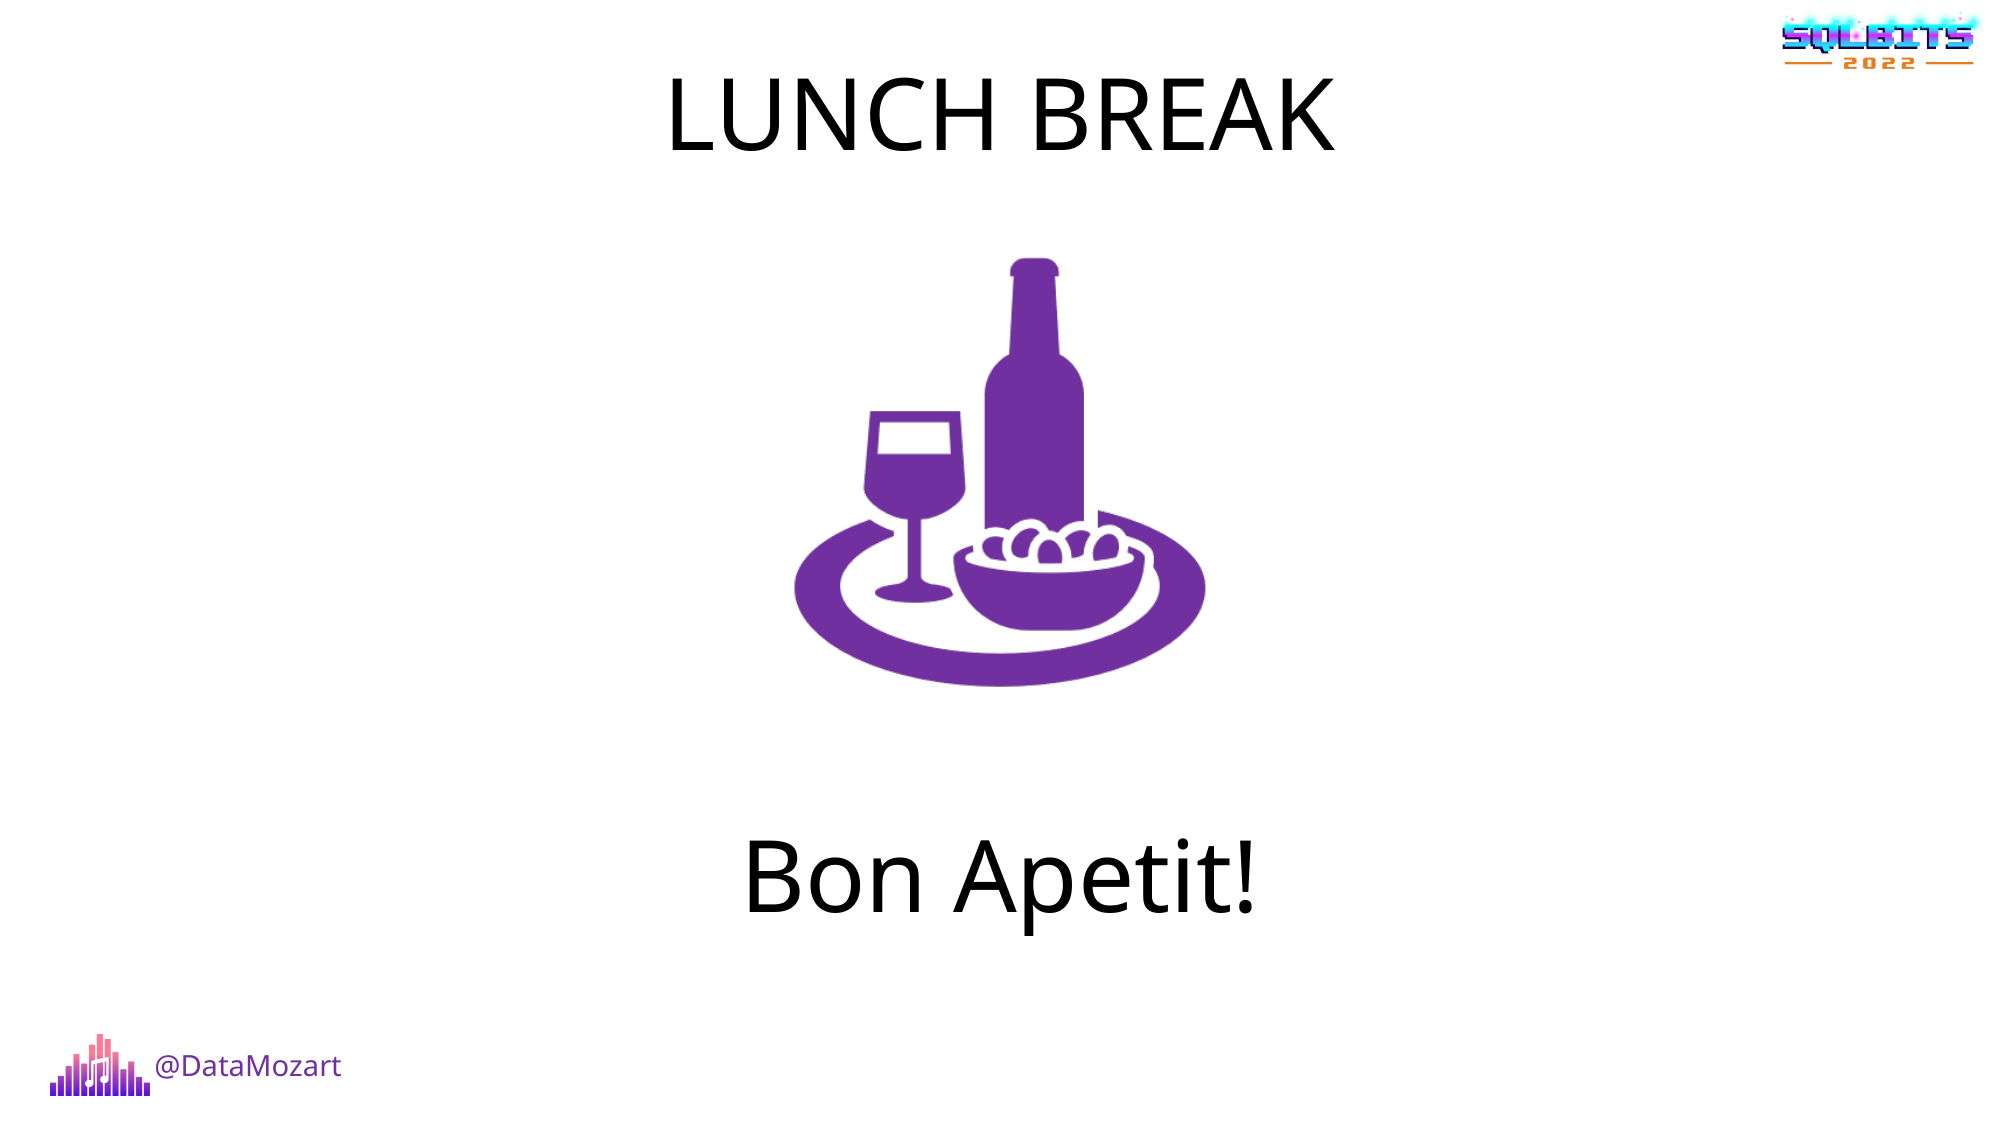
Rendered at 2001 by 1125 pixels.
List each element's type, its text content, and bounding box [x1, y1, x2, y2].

picture [1777, 7, 1989, 69]
picture [50, 1034, 150, 1096]
text_box Bon Apetit! [137, 825, 1863, 935]
picture [776, 248, 1224, 696]
title LUNCH BREAK [137, 63, 1863, 173]
